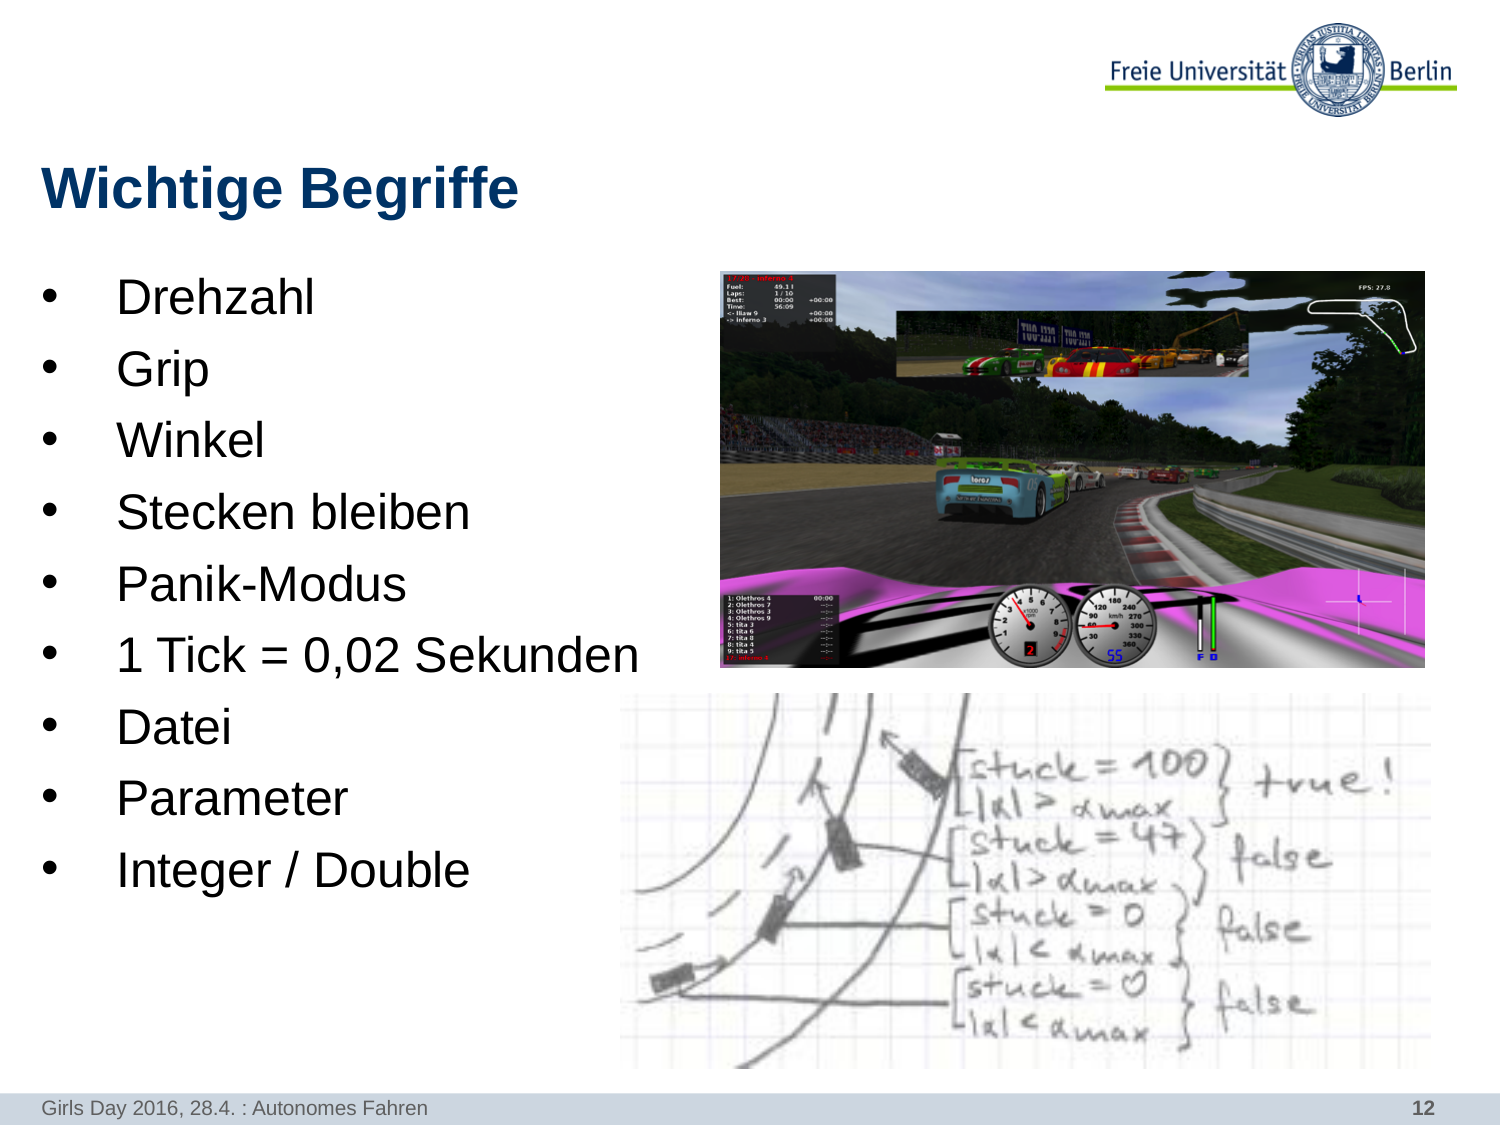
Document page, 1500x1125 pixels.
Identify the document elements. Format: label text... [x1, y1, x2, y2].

list Drehzahl Grip Winkel Stecken bleiben Panik-Modus 1 Tick = 0,02 Sekunden Datei Parameter Integer / Double [40, 263, 1460, 1062]
picture [720, 271, 1426, 669]
title Wichtige Begriffe [40, 154, 1460, 226]
picture [620, 693, 1431, 1069]
footer Girls Day 2016, 28.4. : Autonomes Fahren [40, 1087, 1022, 1125]
picture [1105, 23, 1457, 117]
